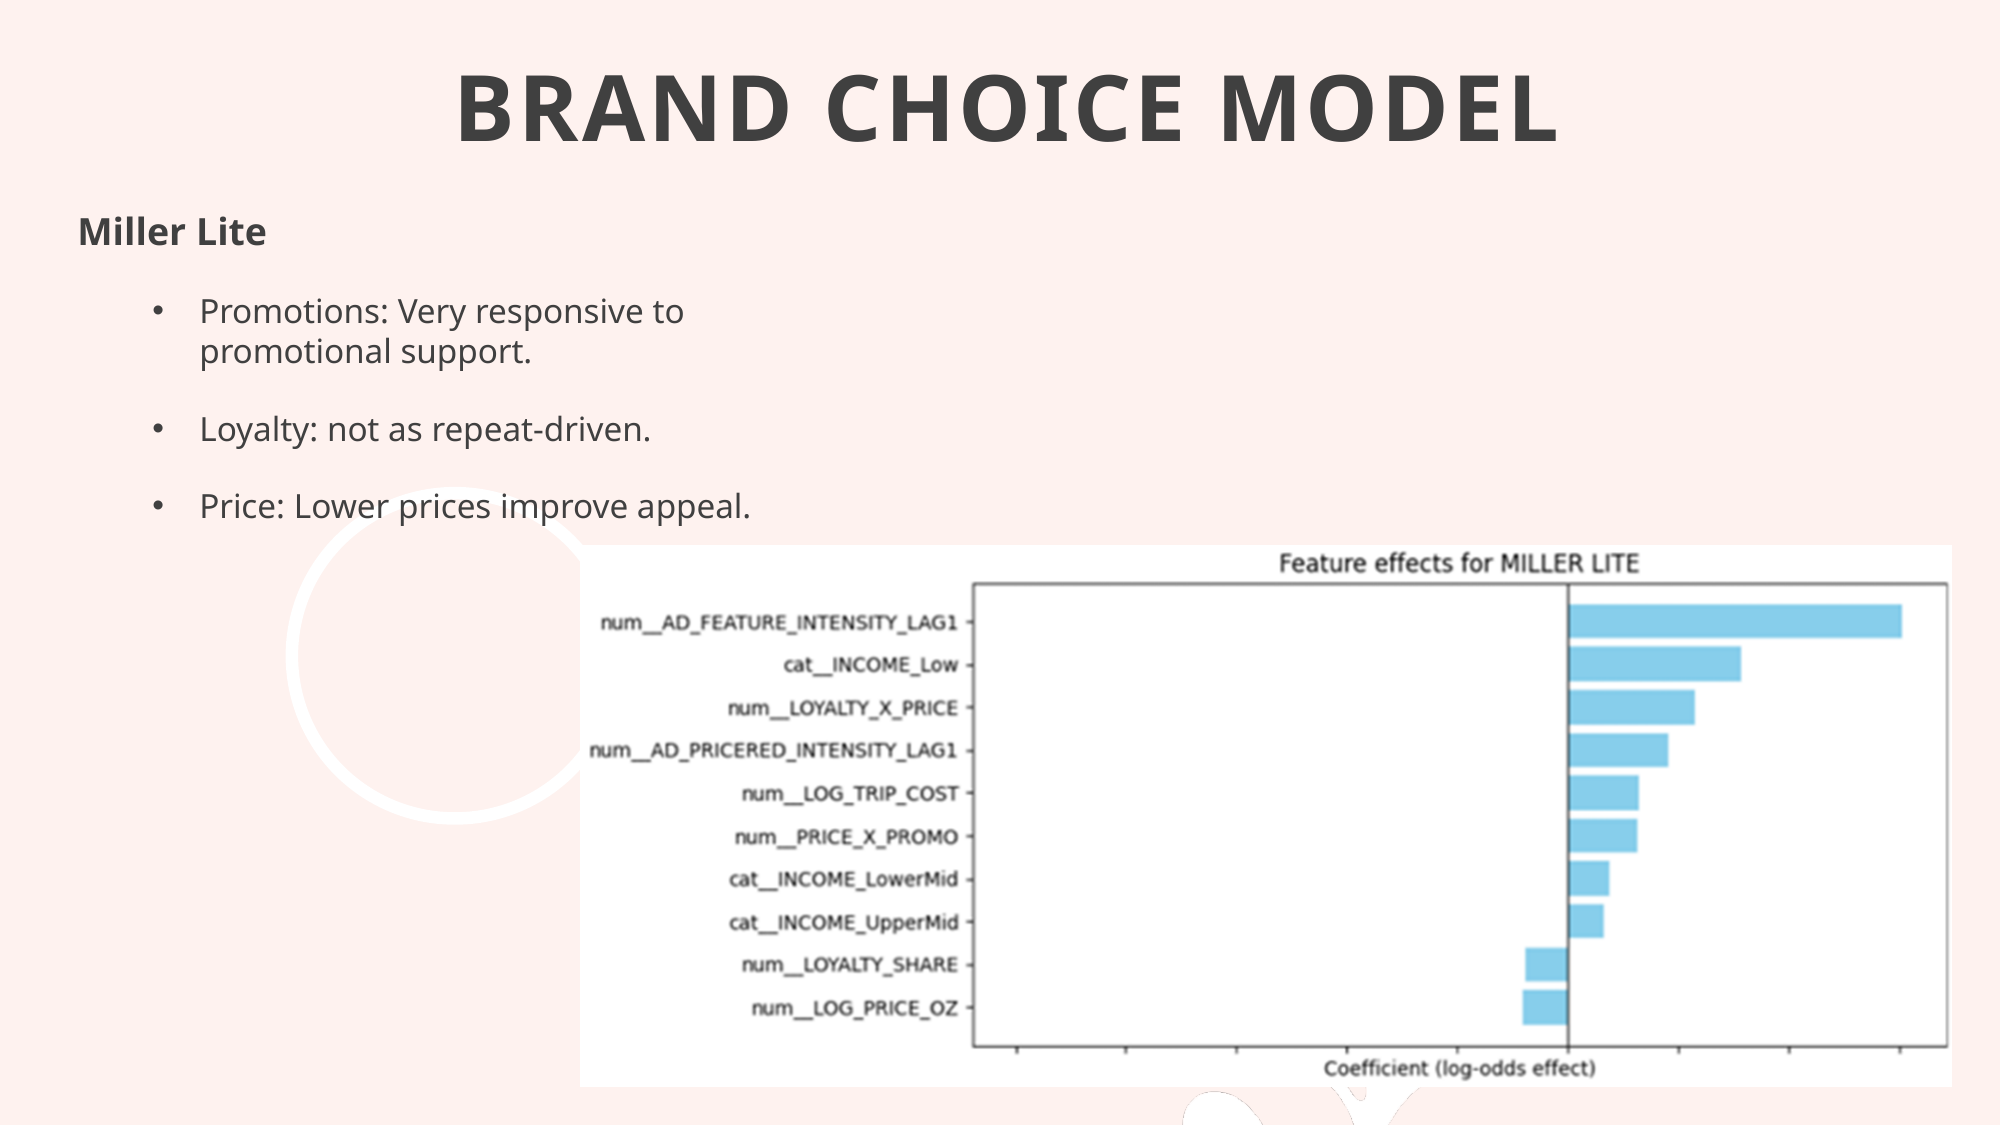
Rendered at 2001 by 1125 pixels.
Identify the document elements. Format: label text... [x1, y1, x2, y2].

title Brand choice model [62, 38, 1952, 186]
list Miller Lite Promotions: Very responsive to promotional support. Loyalty: not as repeat-driven. Price: Lower prices improve appeal. [62, 200, 828, 584]
picture [580, 545, 1952, 1125]
slide_number 8 [774, 1087, 1225, 1103]
